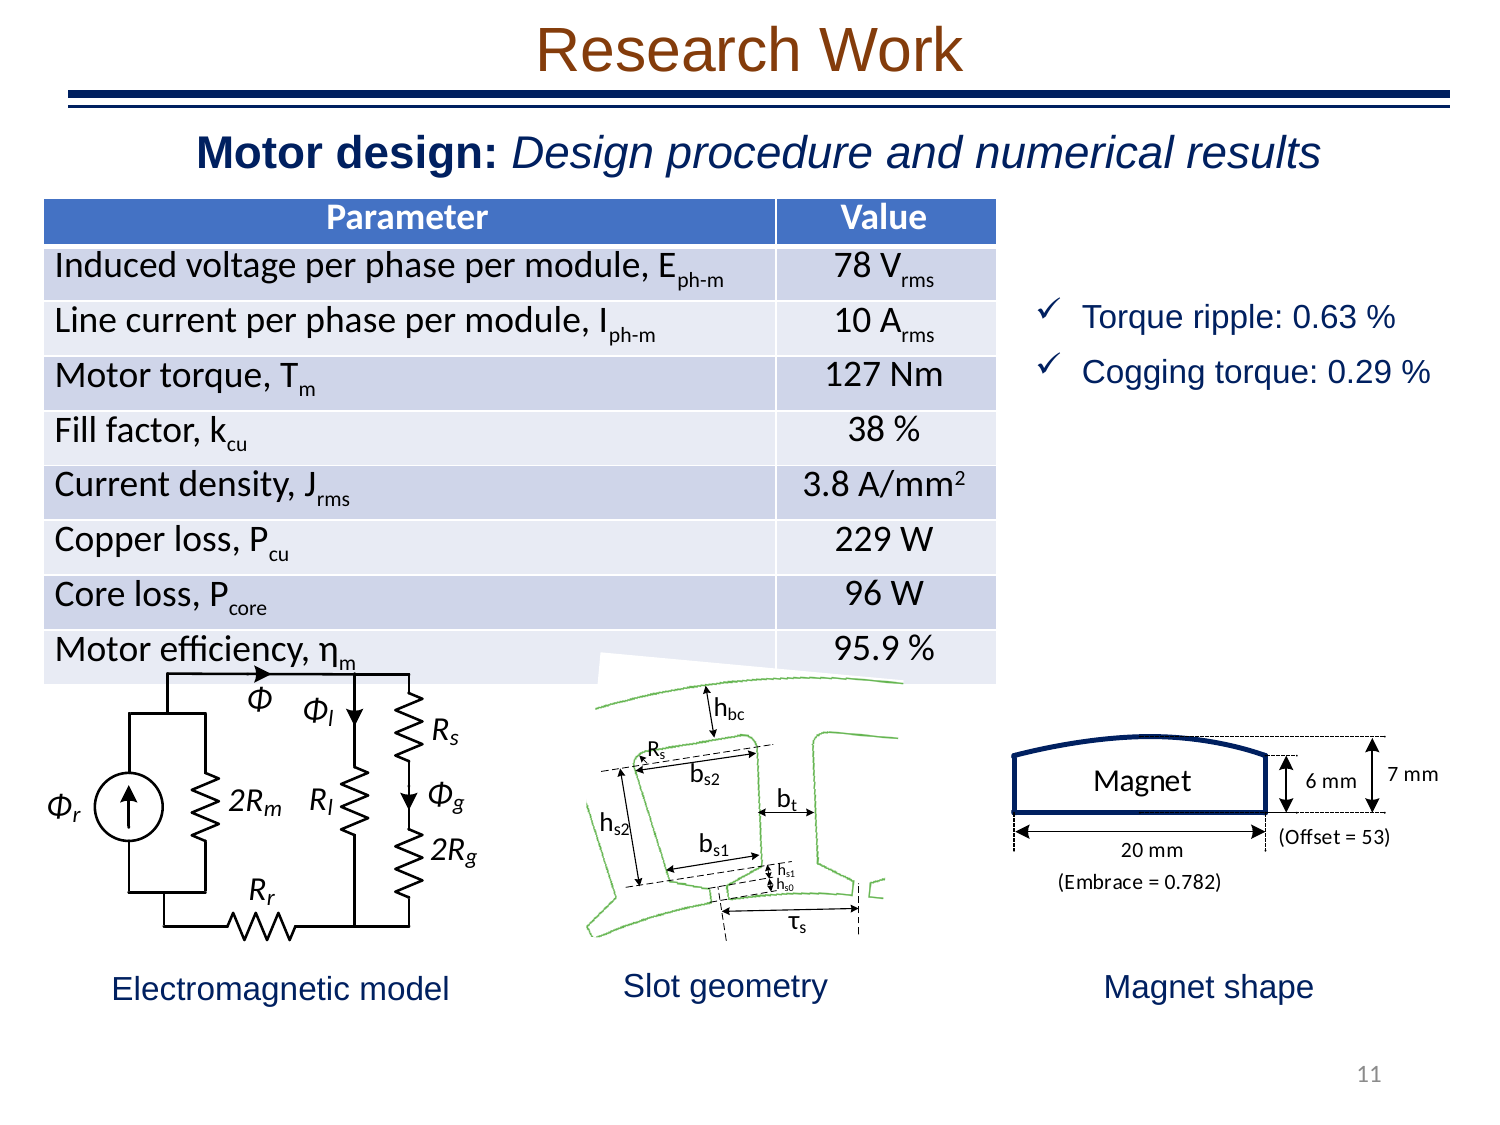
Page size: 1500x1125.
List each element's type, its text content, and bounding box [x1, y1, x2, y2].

text_box Slot geometry [512, 954, 939, 1012]
table_cell 95.9 % [777, 631, 996, 684]
table_cell 229 W [777, 521, 996, 574]
table_cell Induced voltage per phase per module, Eph-m [44, 249, 775, 300]
text_box Torque ripple: 0.63 % Cogging torque: 0.29 % [1020, 285, 1456, 398]
table_cell 38 % [777, 412, 996, 465]
table_cell 127 Nm [777, 357, 996, 410]
table_cell Core loss, Pcore [44, 576, 775, 629]
slide_number 11 [1059, 1042, 1397, 1103]
table_cell Line current per phase per module, Iph-m [44, 302, 775, 355]
table_cell 3.8 A/mm2 [777, 466, 996, 519]
table_cell Current density, Jrms [44, 466, 775, 519]
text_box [996, 718, 1456, 896]
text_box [0, 650, 513, 957]
text_box Motor design: Design procedure and numerical results [43, 111, 1475, 186]
table_cell Motor torque, Tm [44, 357, 775, 410]
table_header Parameter [44, 199, 775, 244]
table_cell Copper loss, Pcu [44, 521, 775, 574]
text_box Research Work [0, 1, 1500, 92]
table_header Value [777, 199, 996, 244]
text_box Electromagnetic model [68, 957, 494, 1015]
table_cell 96 W [777, 576, 996, 629]
table_cell Motor efficiency, ηm [44, 631, 775, 684]
text_box Magnet shape [996, 955, 1422, 1013]
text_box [572, 650, 904, 964]
table_cell Fill factor, kcu [44, 412, 775, 465]
table_cell 10 Arms [777, 302, 996, 355]
table_cell 78 Vrms [777, 249, 996, 300]
